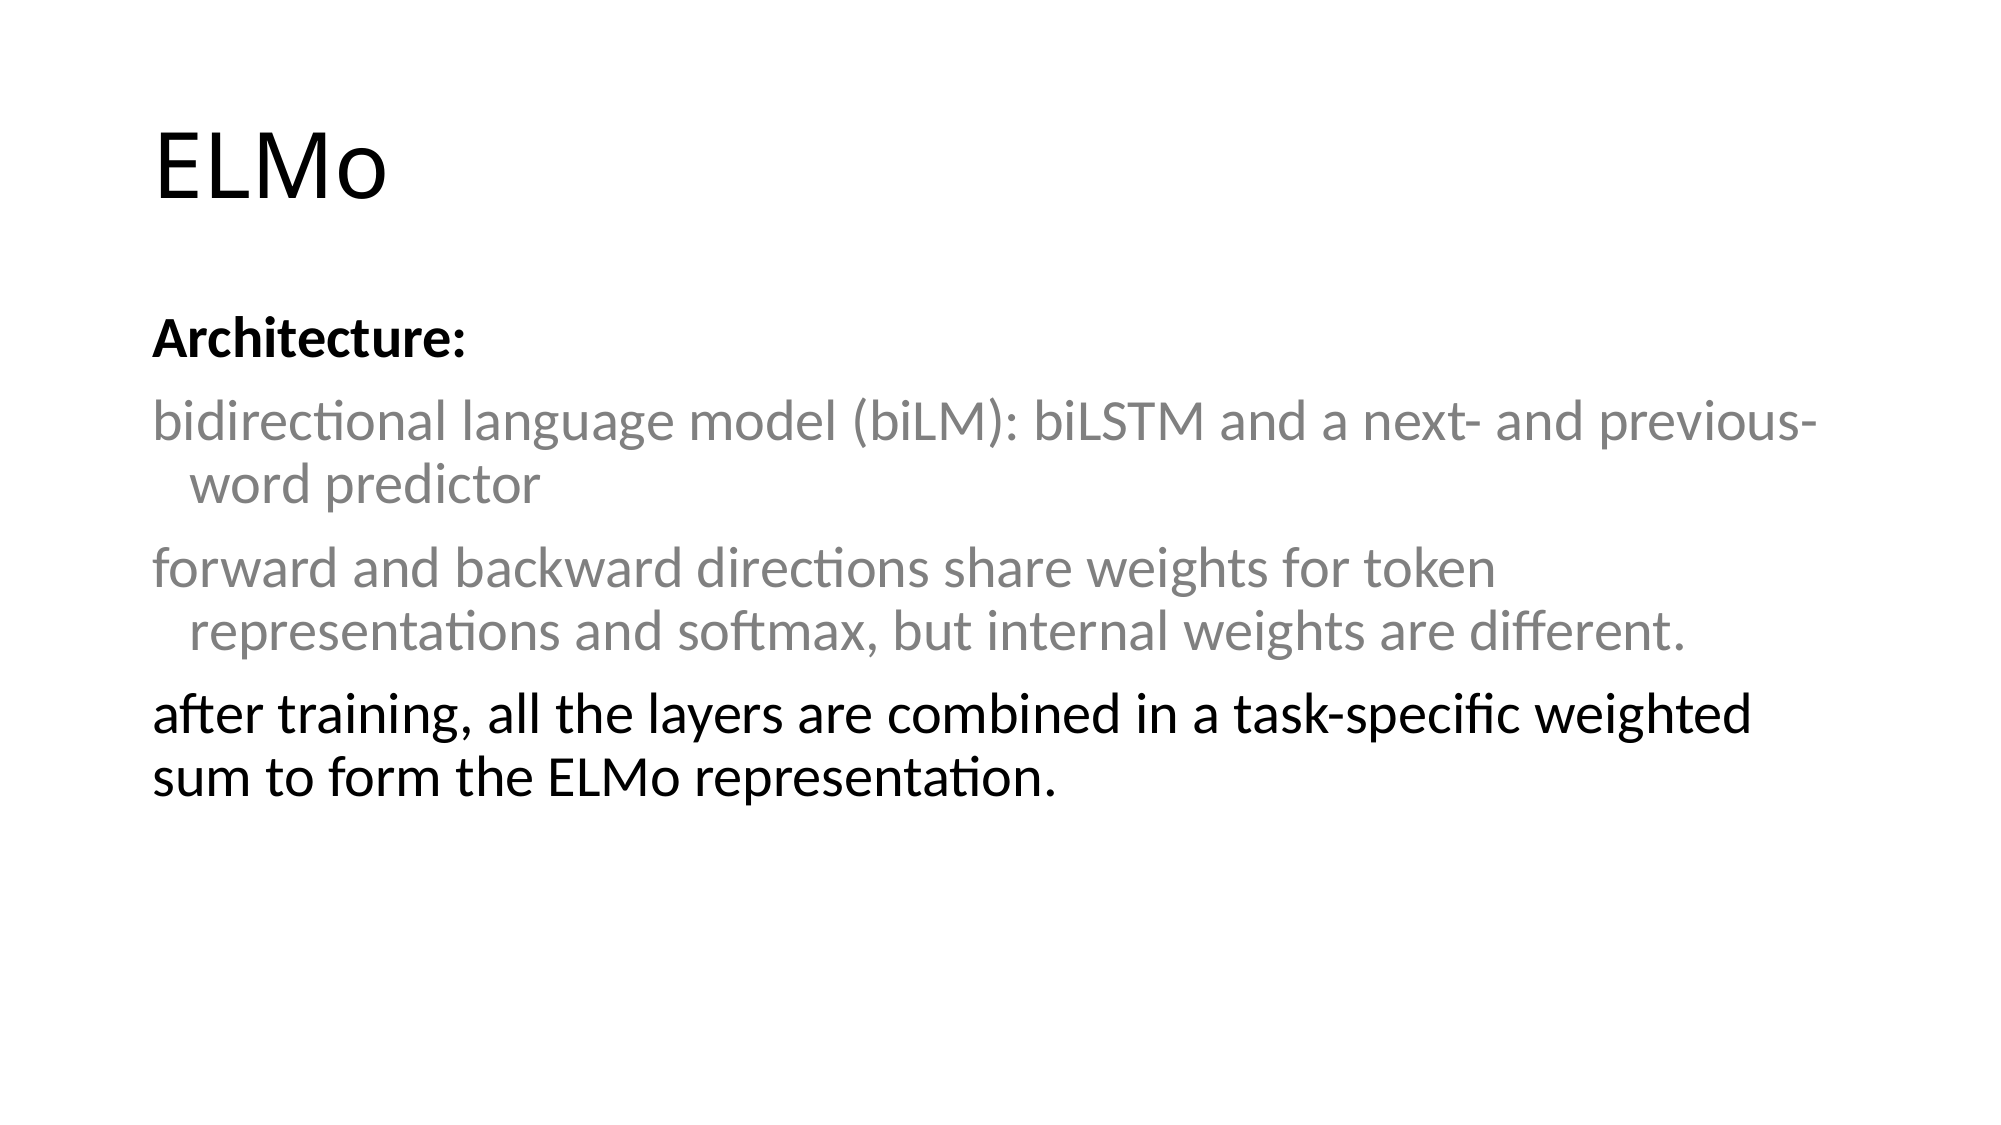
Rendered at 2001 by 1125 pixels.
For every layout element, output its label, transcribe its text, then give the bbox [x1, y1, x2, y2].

list Architecture: bidirectional language model (biLM): biLSTM and a next- and previous-word predictor forward and backward directions share weights for token representations and softmax, but internal weights are different. after training, all the layers are combined in a task-specific weighted sum to form the ELMo representation. [137, 299, 1863, 1014]
title ELMo [137, 59, 1863, 278]
